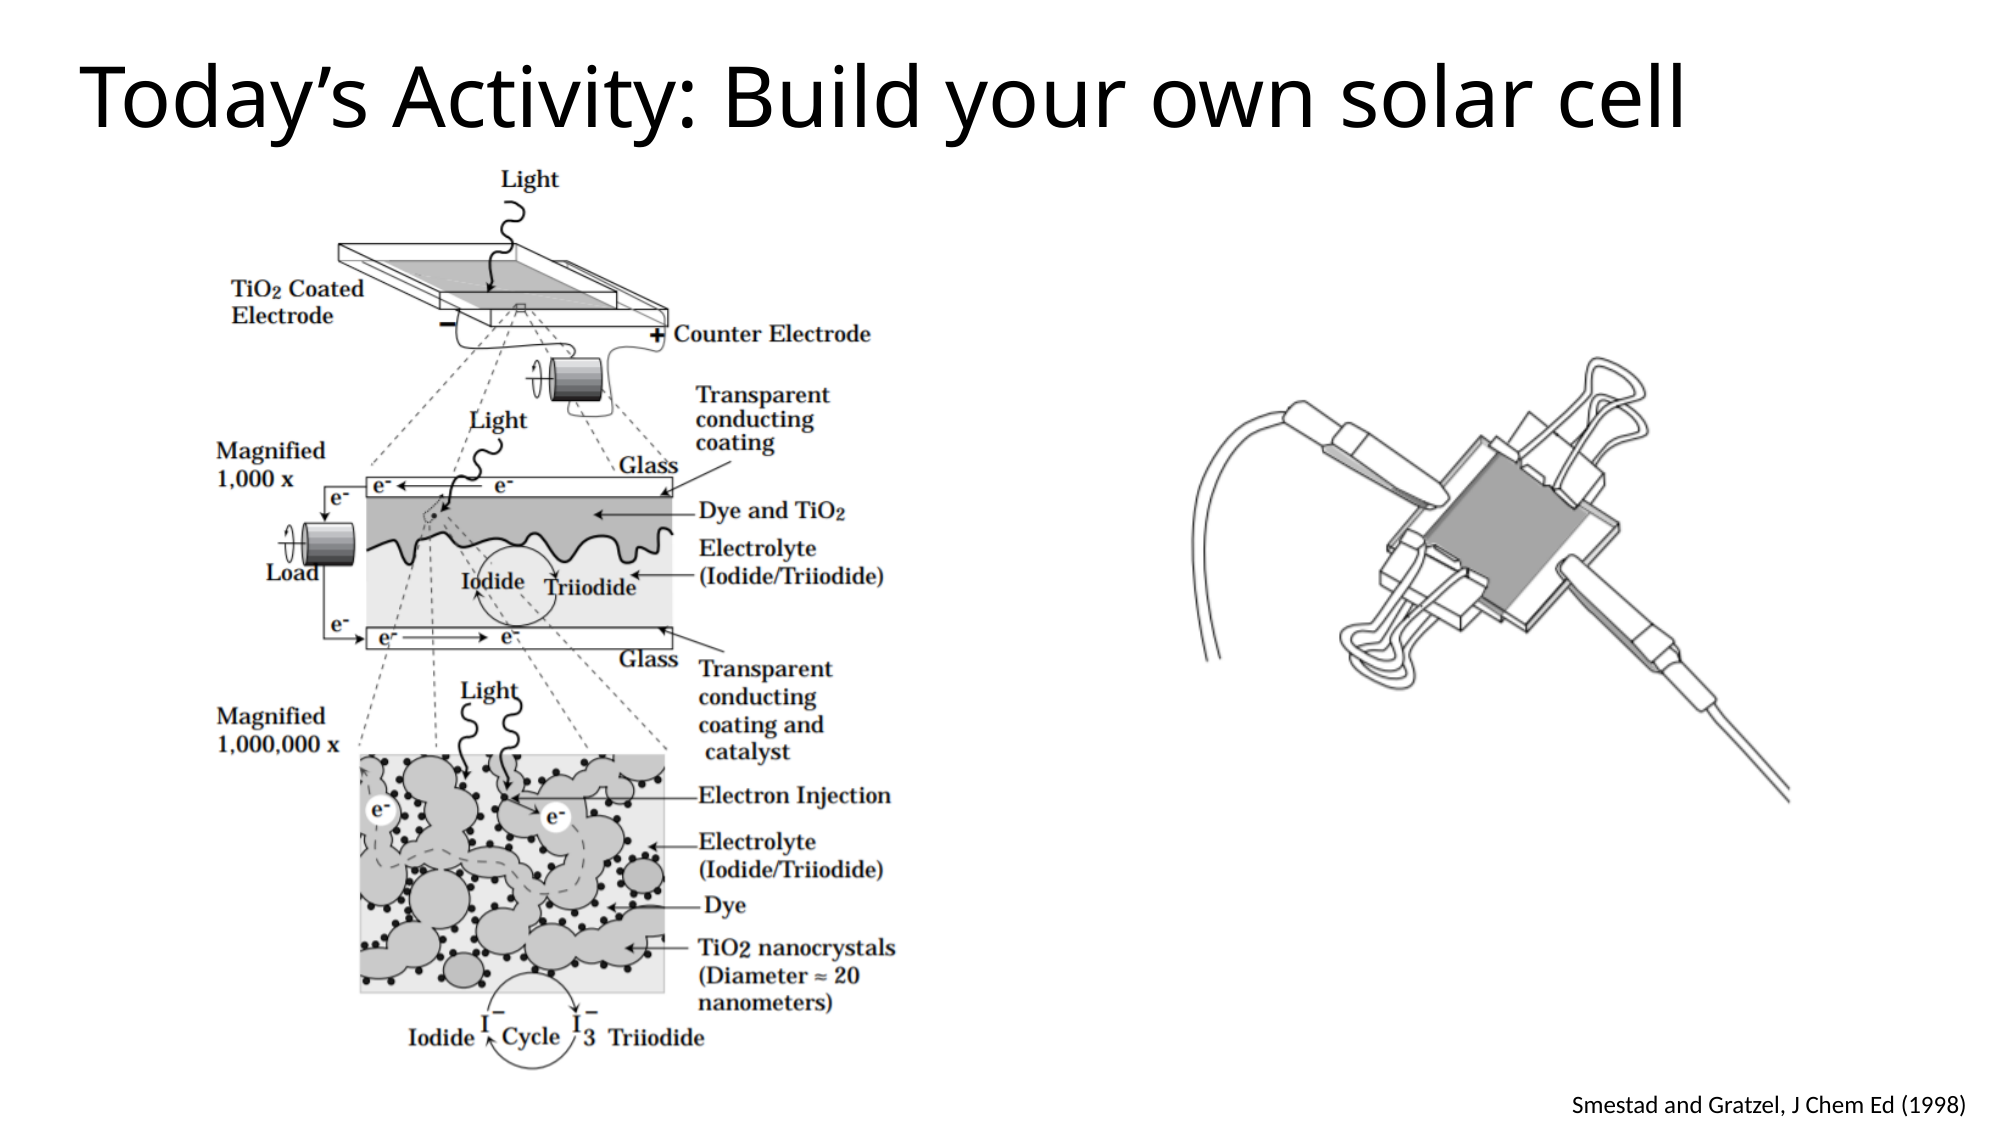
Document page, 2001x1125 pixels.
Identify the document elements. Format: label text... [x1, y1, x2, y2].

picture [186, 153, 928, 1084]
picture [1184, 261, 1821, 878]
title Today’s Activity: Build your own solar cell [64, 47, 1790, 155]
text_box Smestad and Gratzel, J Chem Ed (1998) [1557, 1080, 2000, 1125]
